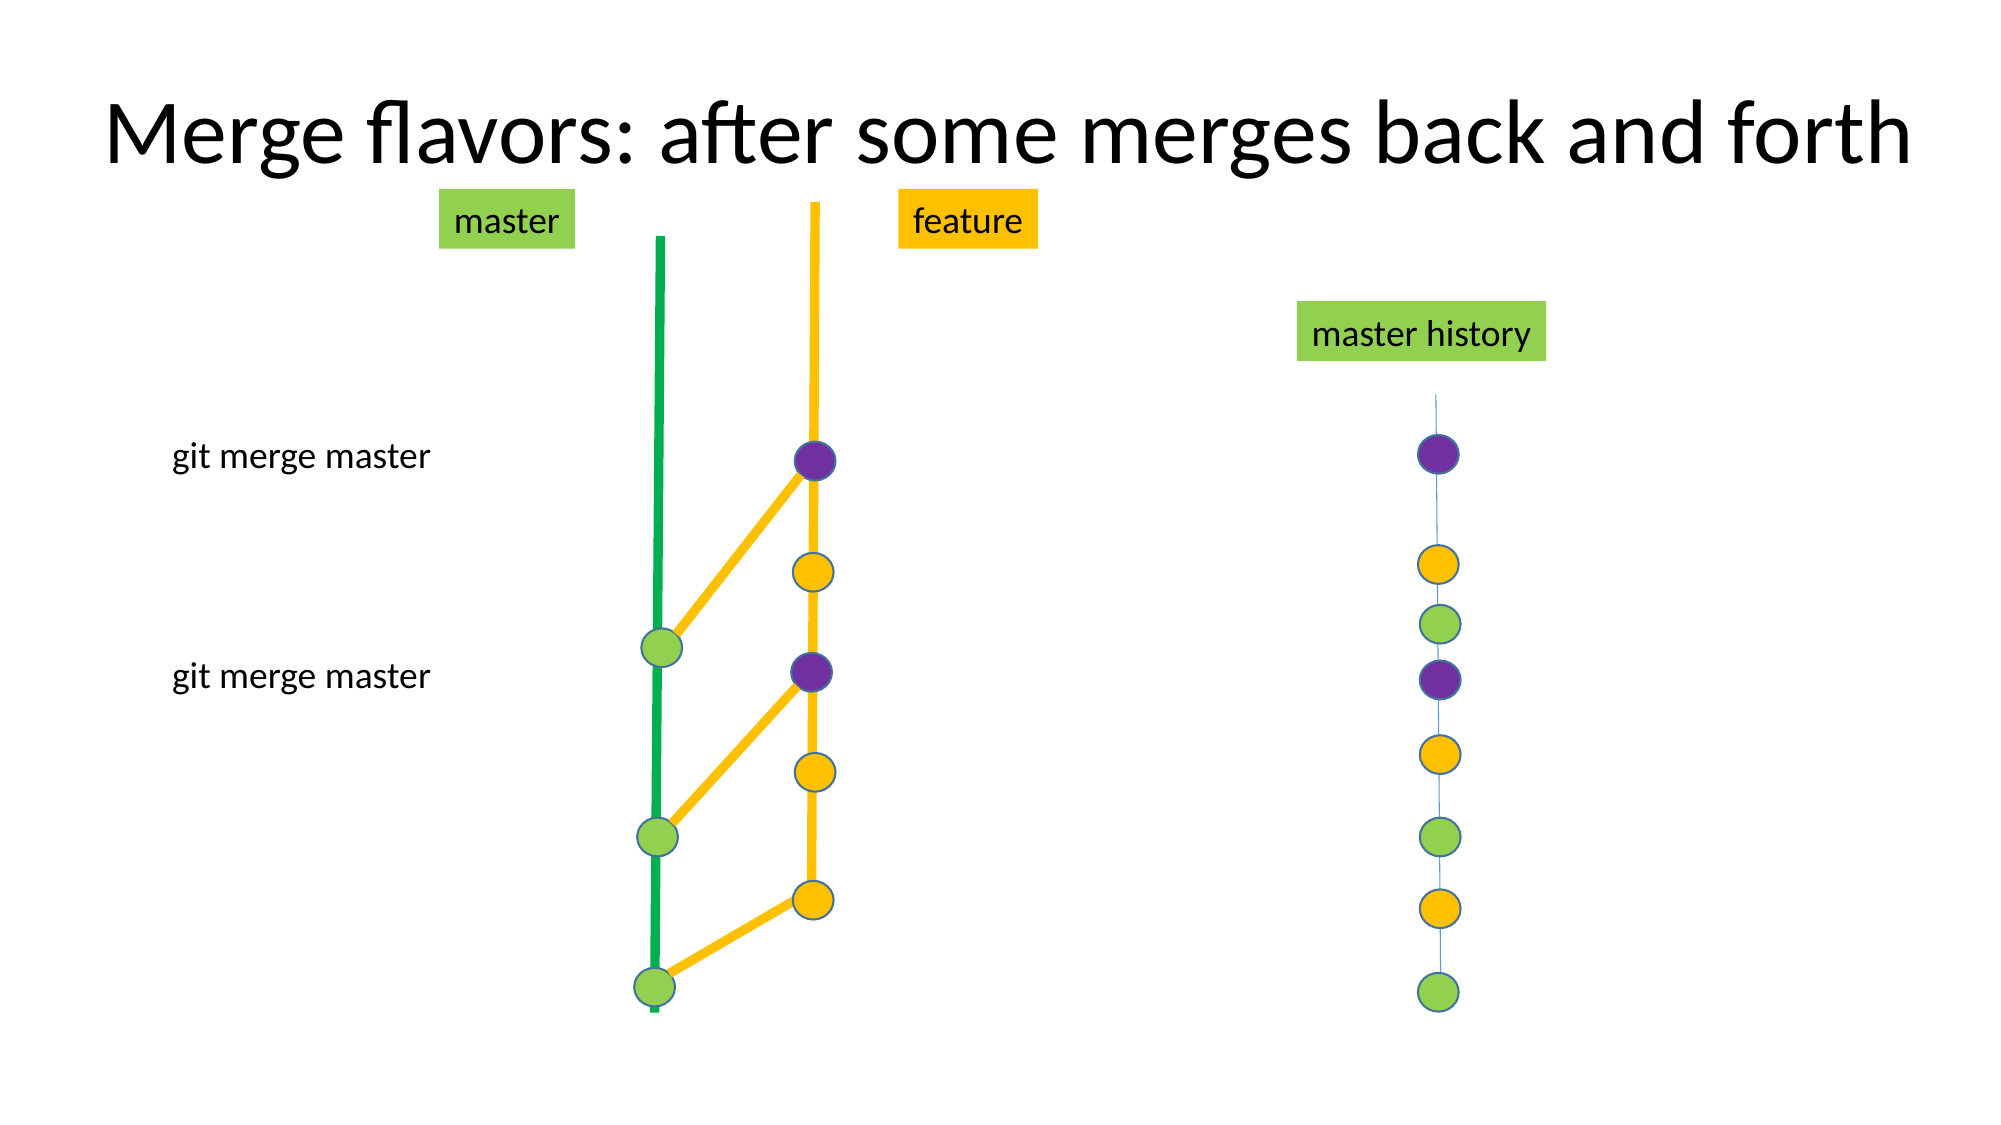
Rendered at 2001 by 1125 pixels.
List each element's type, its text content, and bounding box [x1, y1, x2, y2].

text_box Merge flavors: after some merges back and forth [88, 64, 1931, 190]
text_box [816, 440, 837, 482]
text_box master history [1296, 301, 1547, 361]
text_box [793, 441, 811, 481]
text_box [1441, 659, 1462, 701]
text_box [1441, 888, 1462, 930]
text_box [661, 967, 677, 1007]
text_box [669, 889, 814, 974]
text_box [801, 552, 811, 593]
text_box [816, 652, 834, 693]
text_box [1441, 816, 1462, 858]
text_box [636, 817, 654, 857]
text_box [1418, 817, 1435, 857]
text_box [654, 235, 661, 1013]
text_box [1418, 660, 1435, 700]
text_box master [439, 188, 576, 249]
text_box [790, 651, 811, 693]
text_box [661, 627, 684, 669]
text_box [1418, 734, 1435, 775]
text_box [1441, 544, 1460, 585]
text_box [798, 752, 811, 793]
text_box [1441, 603, 1462, 645]
text_box git merge master [157, 644, 447, 704]
text_box [661, 817, 679, 857]
text_box [816, 552, 835, 593]
text_box [795, 880, 835, 921]
text_box [1418, 604, 1435, 644]
text_box [1416, 434, 1435, 475]
text_box git merge master [157, 424, 447, 484]
text_box [1418, 888, 1435, 929]
text_box [640, 628, 654, 667]
text_box [816, 752, 837, 793]
text_box [633, 966, 654, 1008]
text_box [671, 686, 798, 824]
text_box [1441, 734, 1462, 775]
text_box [676, 474, 801, 635]
text_box [1441, 434, 1460, 475]
text_box [1416, 972, 1460, 1013]
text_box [1435, 394, 1441, 995]
text_box [1416, 544, 1435, 585]
text_box feature [898, 188, 1039, 249]
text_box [811, 201, 816, 881]
